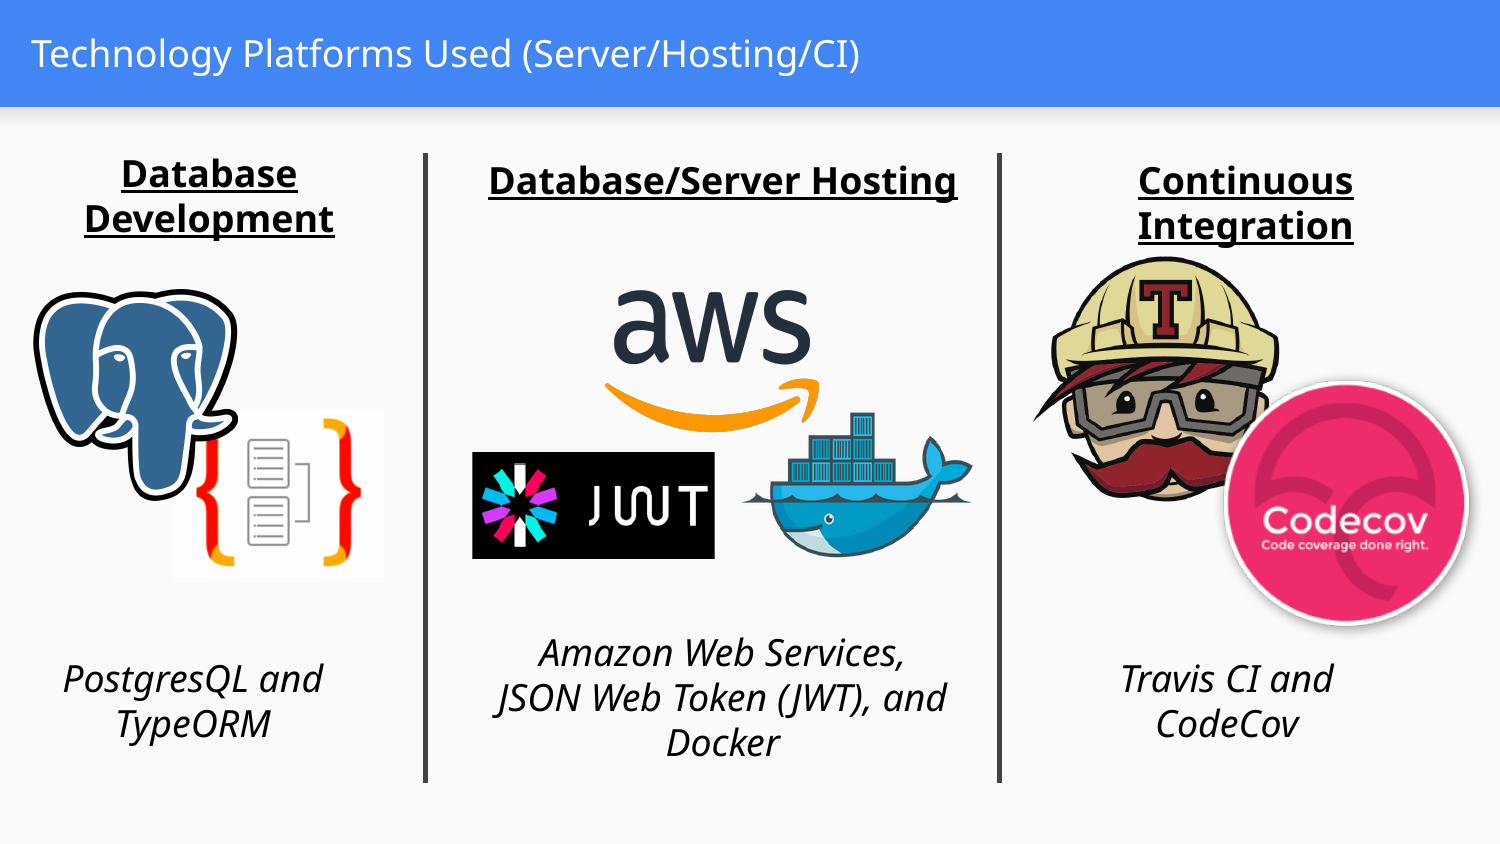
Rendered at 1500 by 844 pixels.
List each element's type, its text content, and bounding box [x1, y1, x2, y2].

text_box Amazon Web Services, JSON Web Token (JWT), and Docker [480, 614, 966, 723]
text_box Continuous Integration [1029, 141, 1463, 250]
picture [1029, 242, 1485, 641]
title Technology Platforms Used (Server/Hosting/CI) [16, 2, 1464, 102]
picture [472, 452, 715, 559]
picture [604, 289, 974, 615]
text_box Database/Server Hosting [416, 141, 1029, 250]
text_box Travis CI and CodeCov [1033, 640, 1420, 749]
text_box Database Development [16, 134, 403, 243]
picture [33, 289, 385, 578]
text_box PostgresQL and TypeORM [0, 640, 386, 749]
